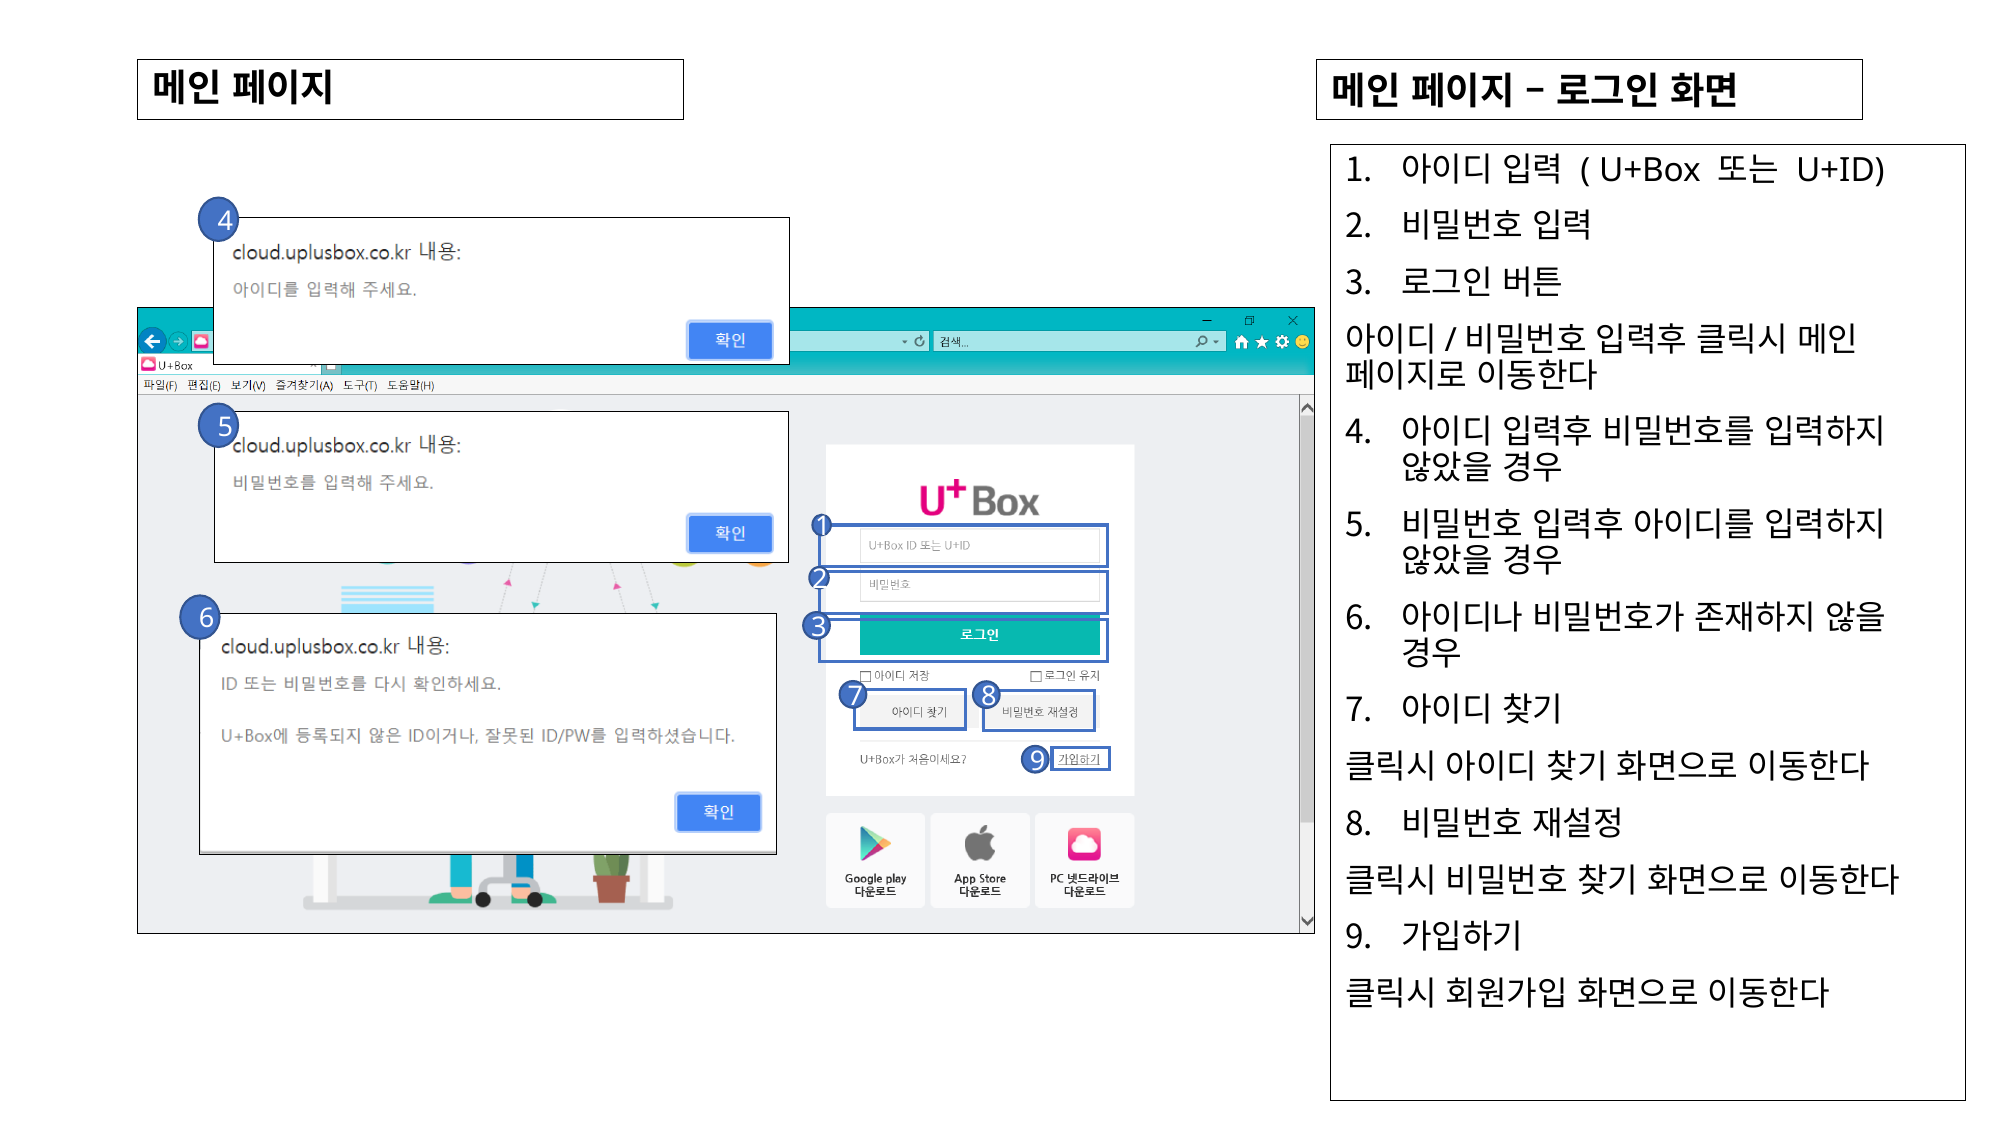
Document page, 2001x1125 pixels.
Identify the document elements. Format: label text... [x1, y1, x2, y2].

text_box 4 [197, 196, 239, 241]
picture [214, 410, 789, 563]
picture [199, 613, 777, 855]
title 메인 페이지 [137, 59, 684, 120]
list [137, 307, 1315, 934]
picture [212, 217, 790, 365]
list 아이디 입력 ( U+Box 또는 U+ID) 비밀번호 입력 로그인 버튼 아이디/비밀번호 입력후 클릭시 메인 페이지로 이동한다 아이디 입력후 비밀번호를 입력하지 않았을 경우 비밀번호 입력후 아이디를 입력하지 않았을 경우 아이디나 비밀번호가 존재하지 않을 경우 아이디 찾기 클릭시 아이디 찾기 화면으로 이동한다 비밀번호 재설정 클릭시 비밀번호 찾기 화면으로 이동한다 가입하기 클릭시 회원가입 화면으로 이동한다 [1330, 144, 1966, 1101]
list 메인 페이지 – 로그인 화면 [1316, 59, 1863, 120]
